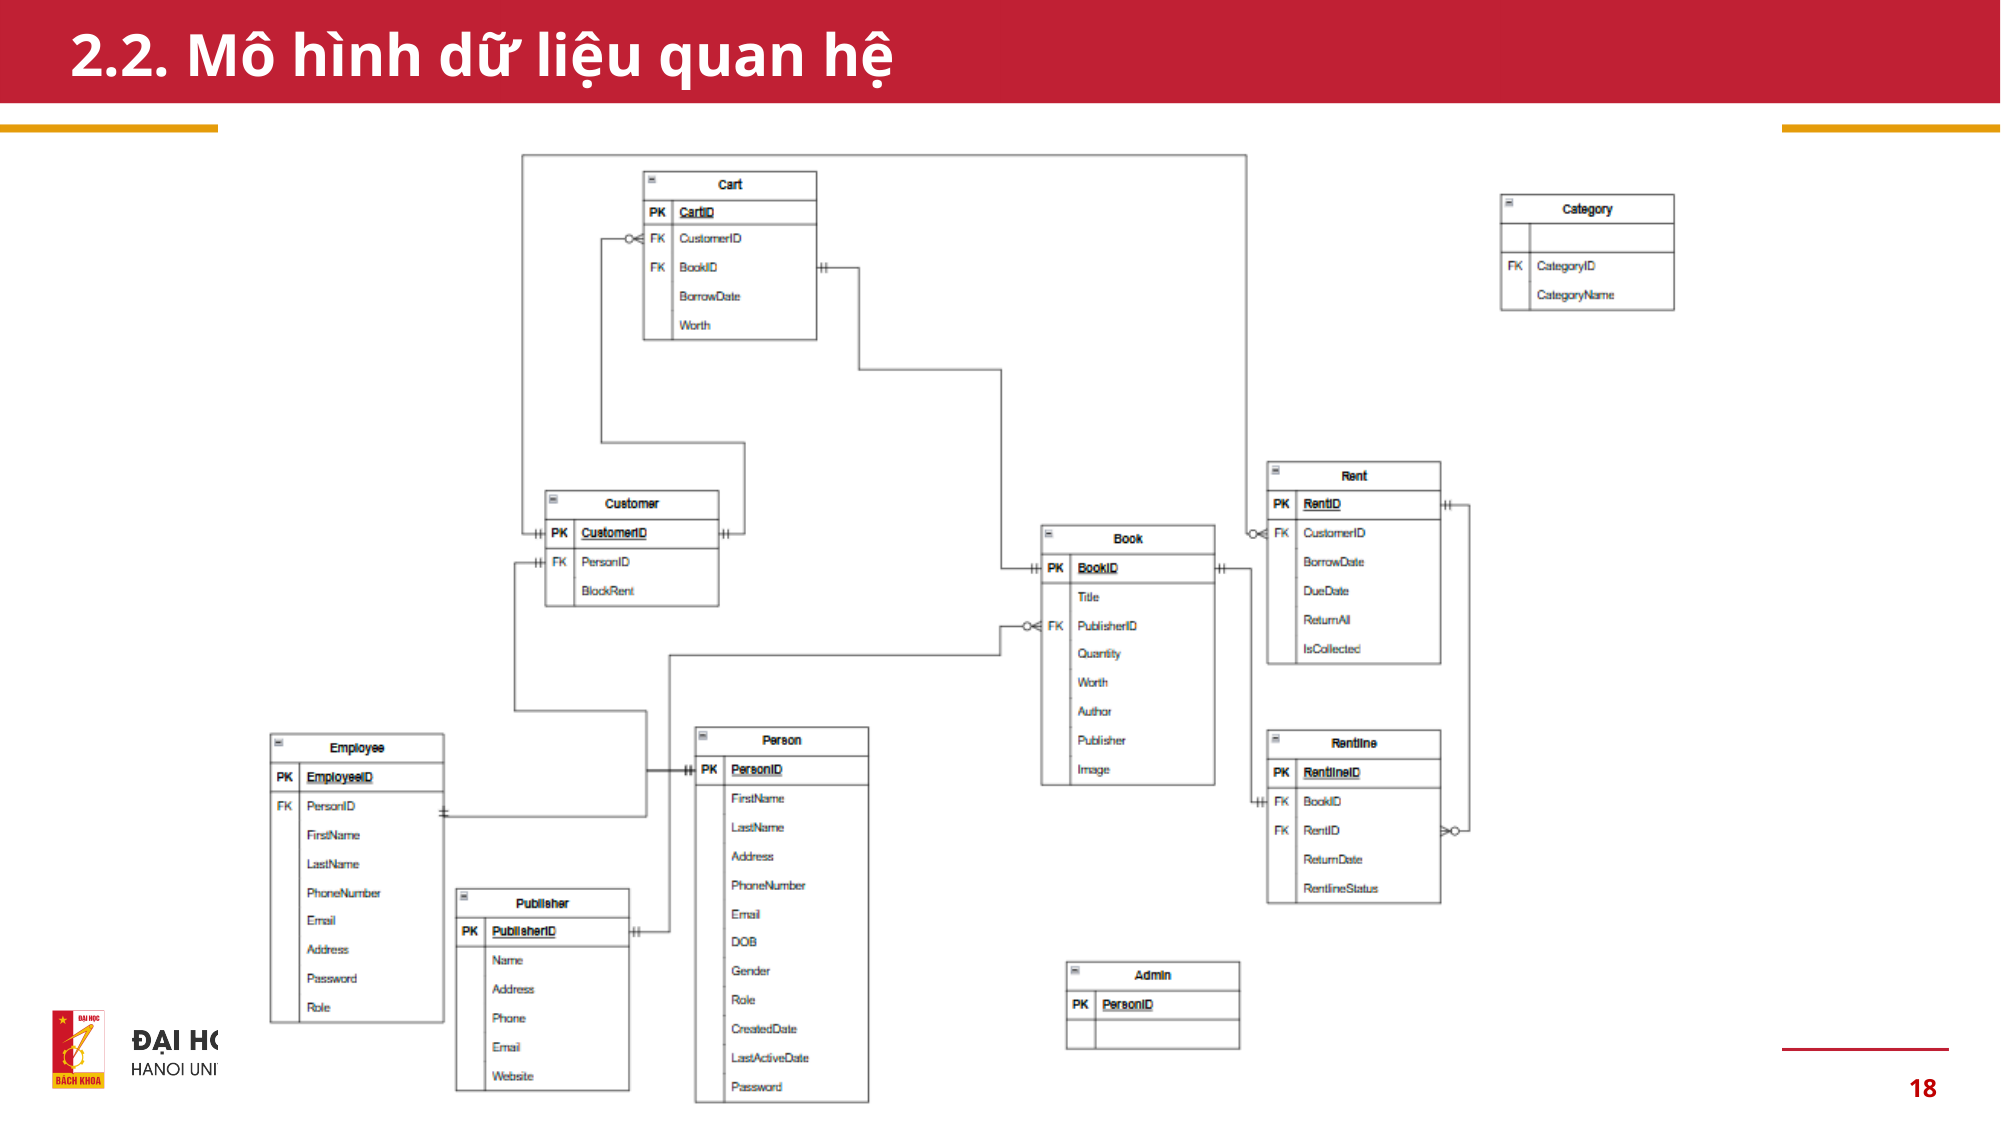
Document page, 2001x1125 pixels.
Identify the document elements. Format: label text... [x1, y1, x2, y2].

title 2.2. Mô hình dữ liệu quan hệ [55, 18, 1945, 90]
slide_number 18 [1782, 1065, 1953, 1125]
picture [0, 0, 2001, 1125]
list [218, 104, 1782, 1125]
